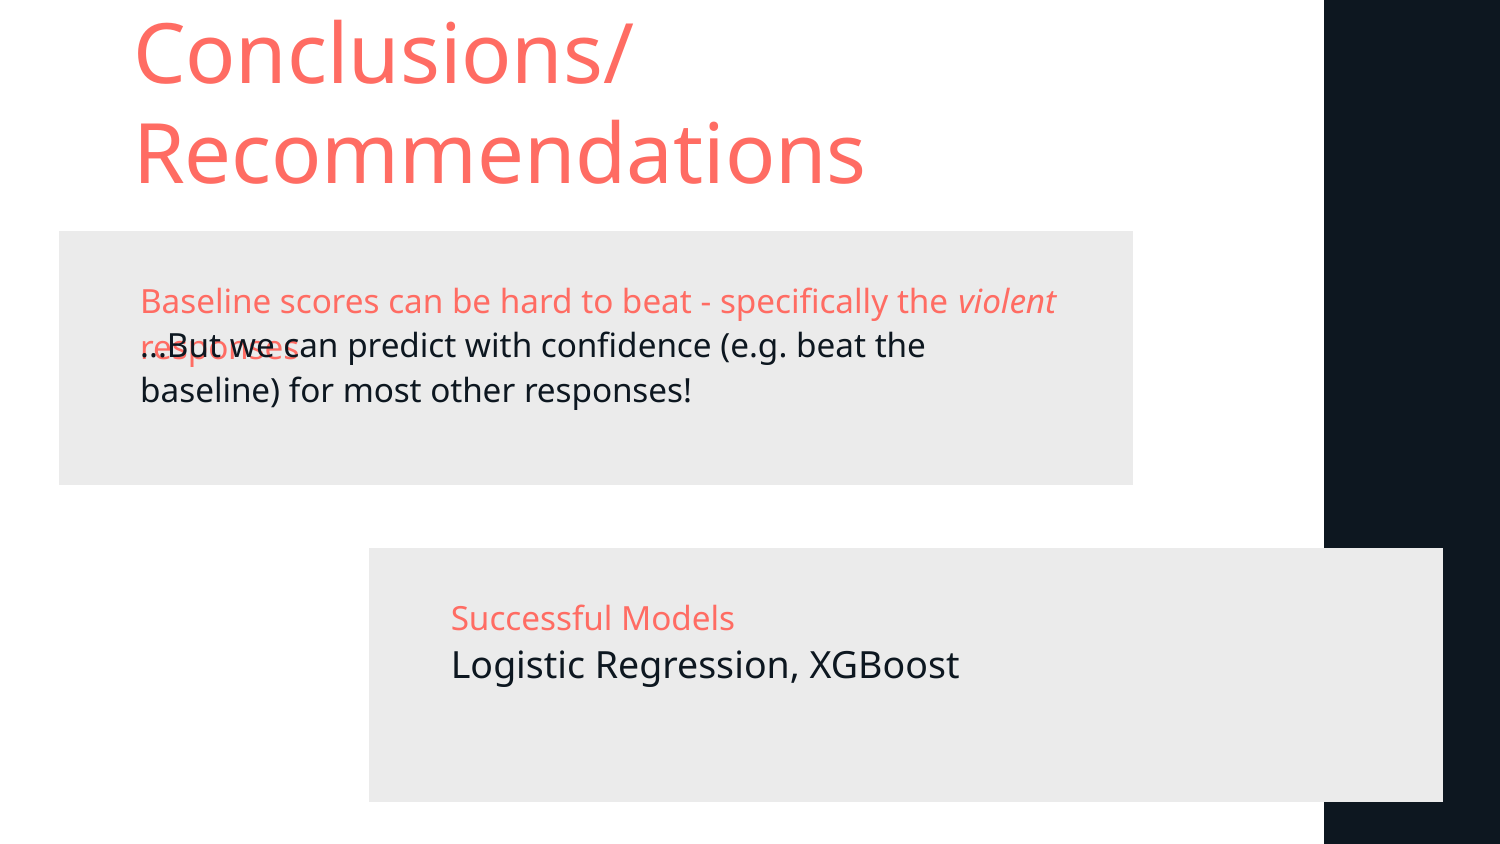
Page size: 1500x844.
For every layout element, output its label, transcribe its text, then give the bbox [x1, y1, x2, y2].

subtitle Logistic Regression, XGBoost [435, 619, 1226, 799]
text_box [58, 231, 1133, 486]
text_box [369, 547, 1444, 802]
subtitle Successful Models [435, 576, 784, 623]
title Conclusions/Recommendations [118, 91, 1282, 216]
subtitle Baseline scores can be hard to beat - specifically the violent responses [125, 259, 1124, 323]
subtitle ...But we can predict with confidence (e.g. beat the baseline) for most other responses! [125, 302, 1085, 473]
